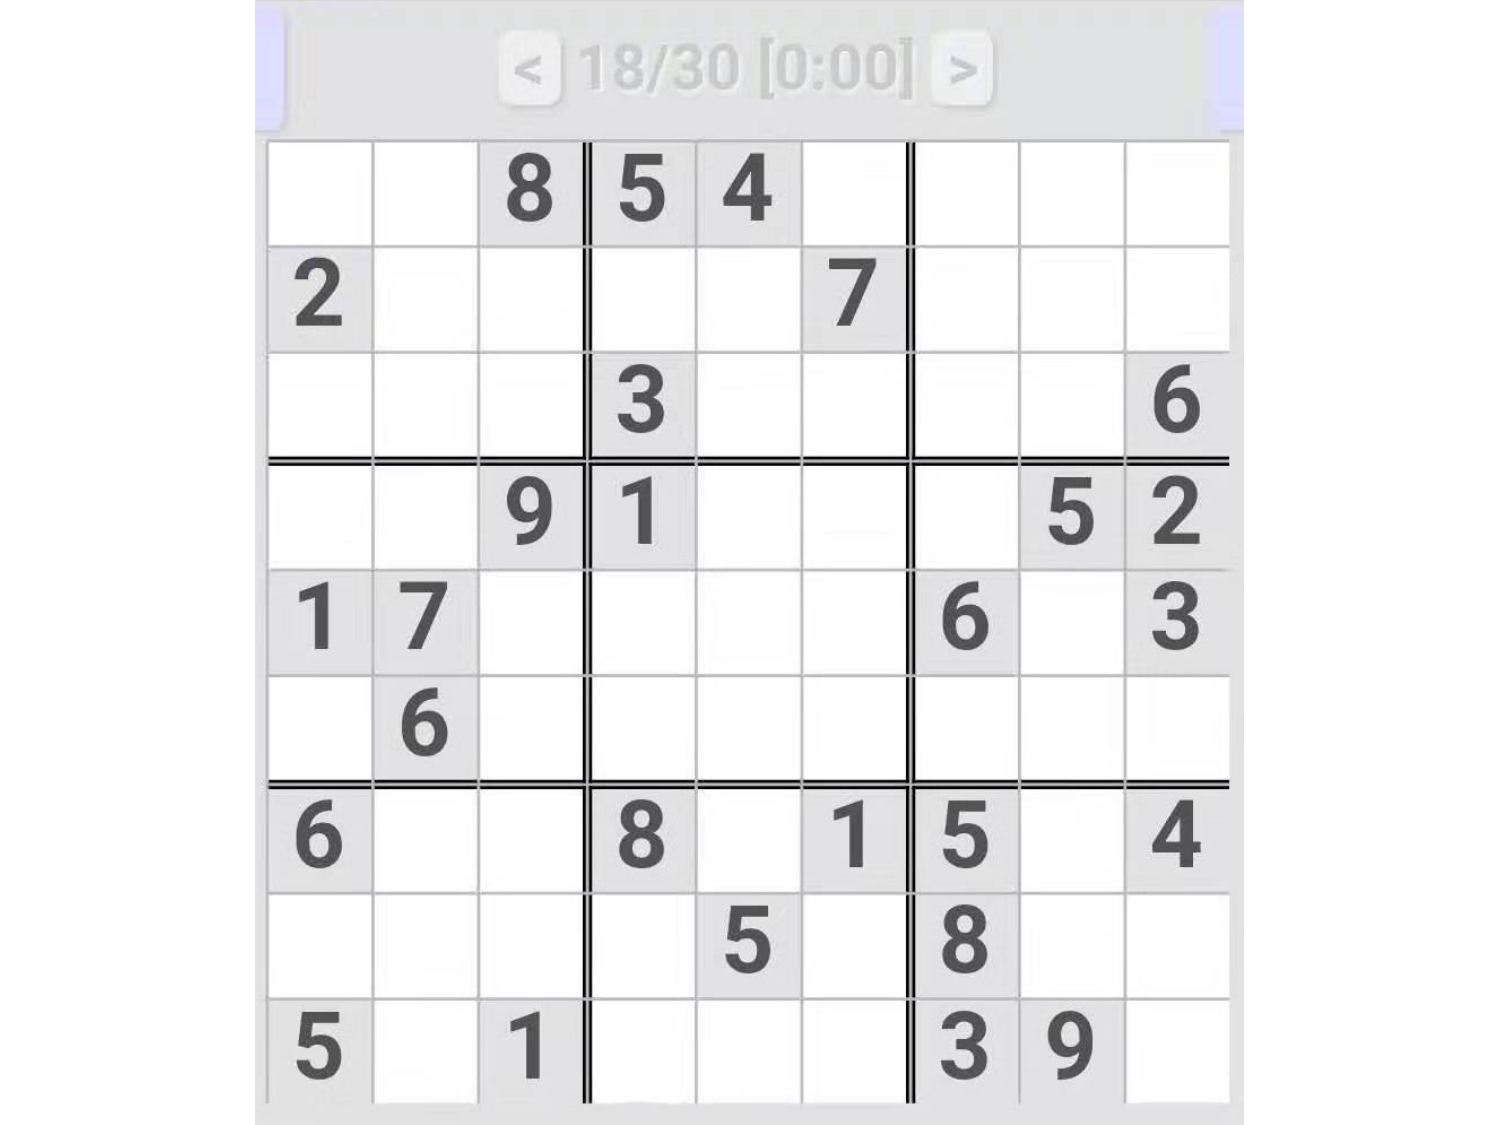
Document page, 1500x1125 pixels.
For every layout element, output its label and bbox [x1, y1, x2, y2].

picture [255, 0, 1245, 1125]
